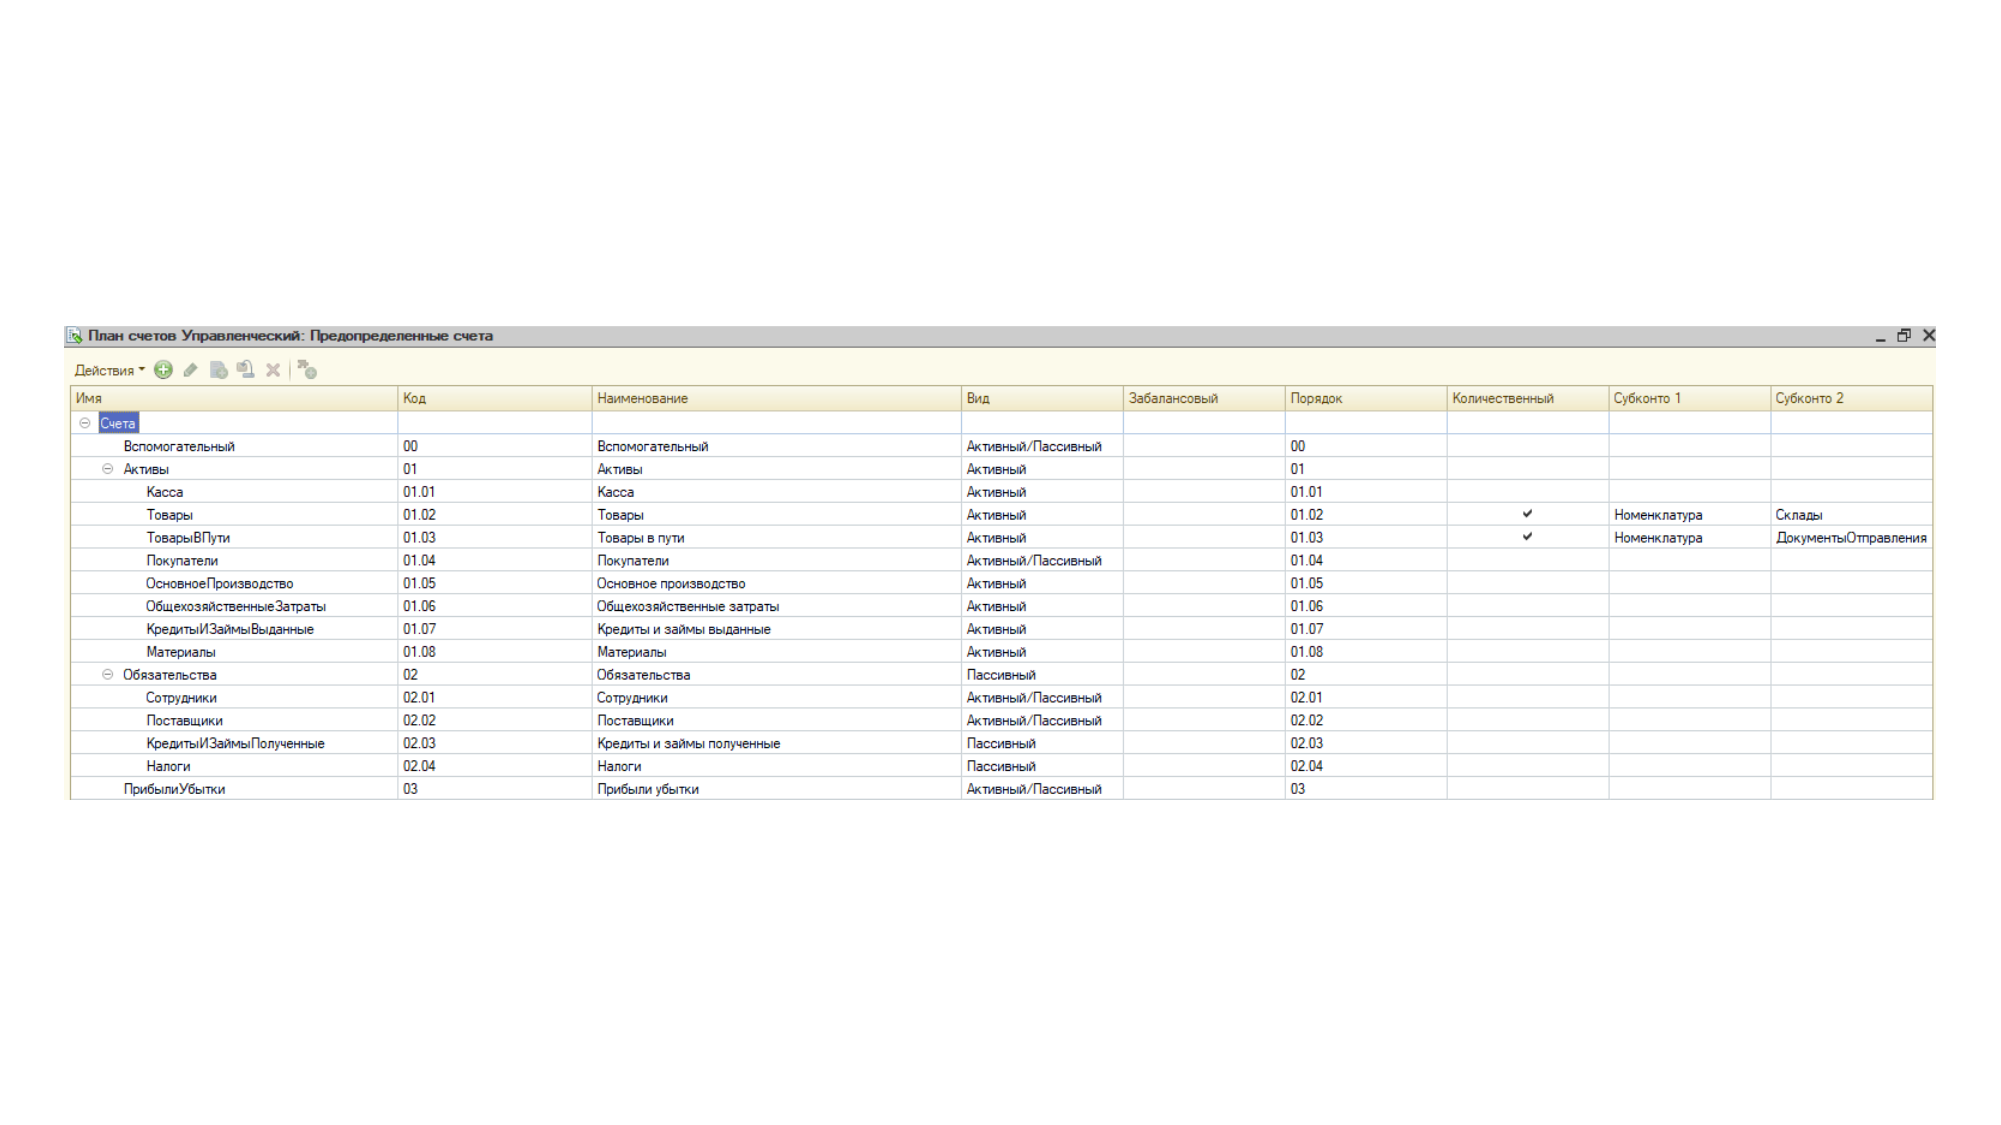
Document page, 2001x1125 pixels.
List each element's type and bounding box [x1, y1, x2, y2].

picture [64, 325, 1936, 800]
